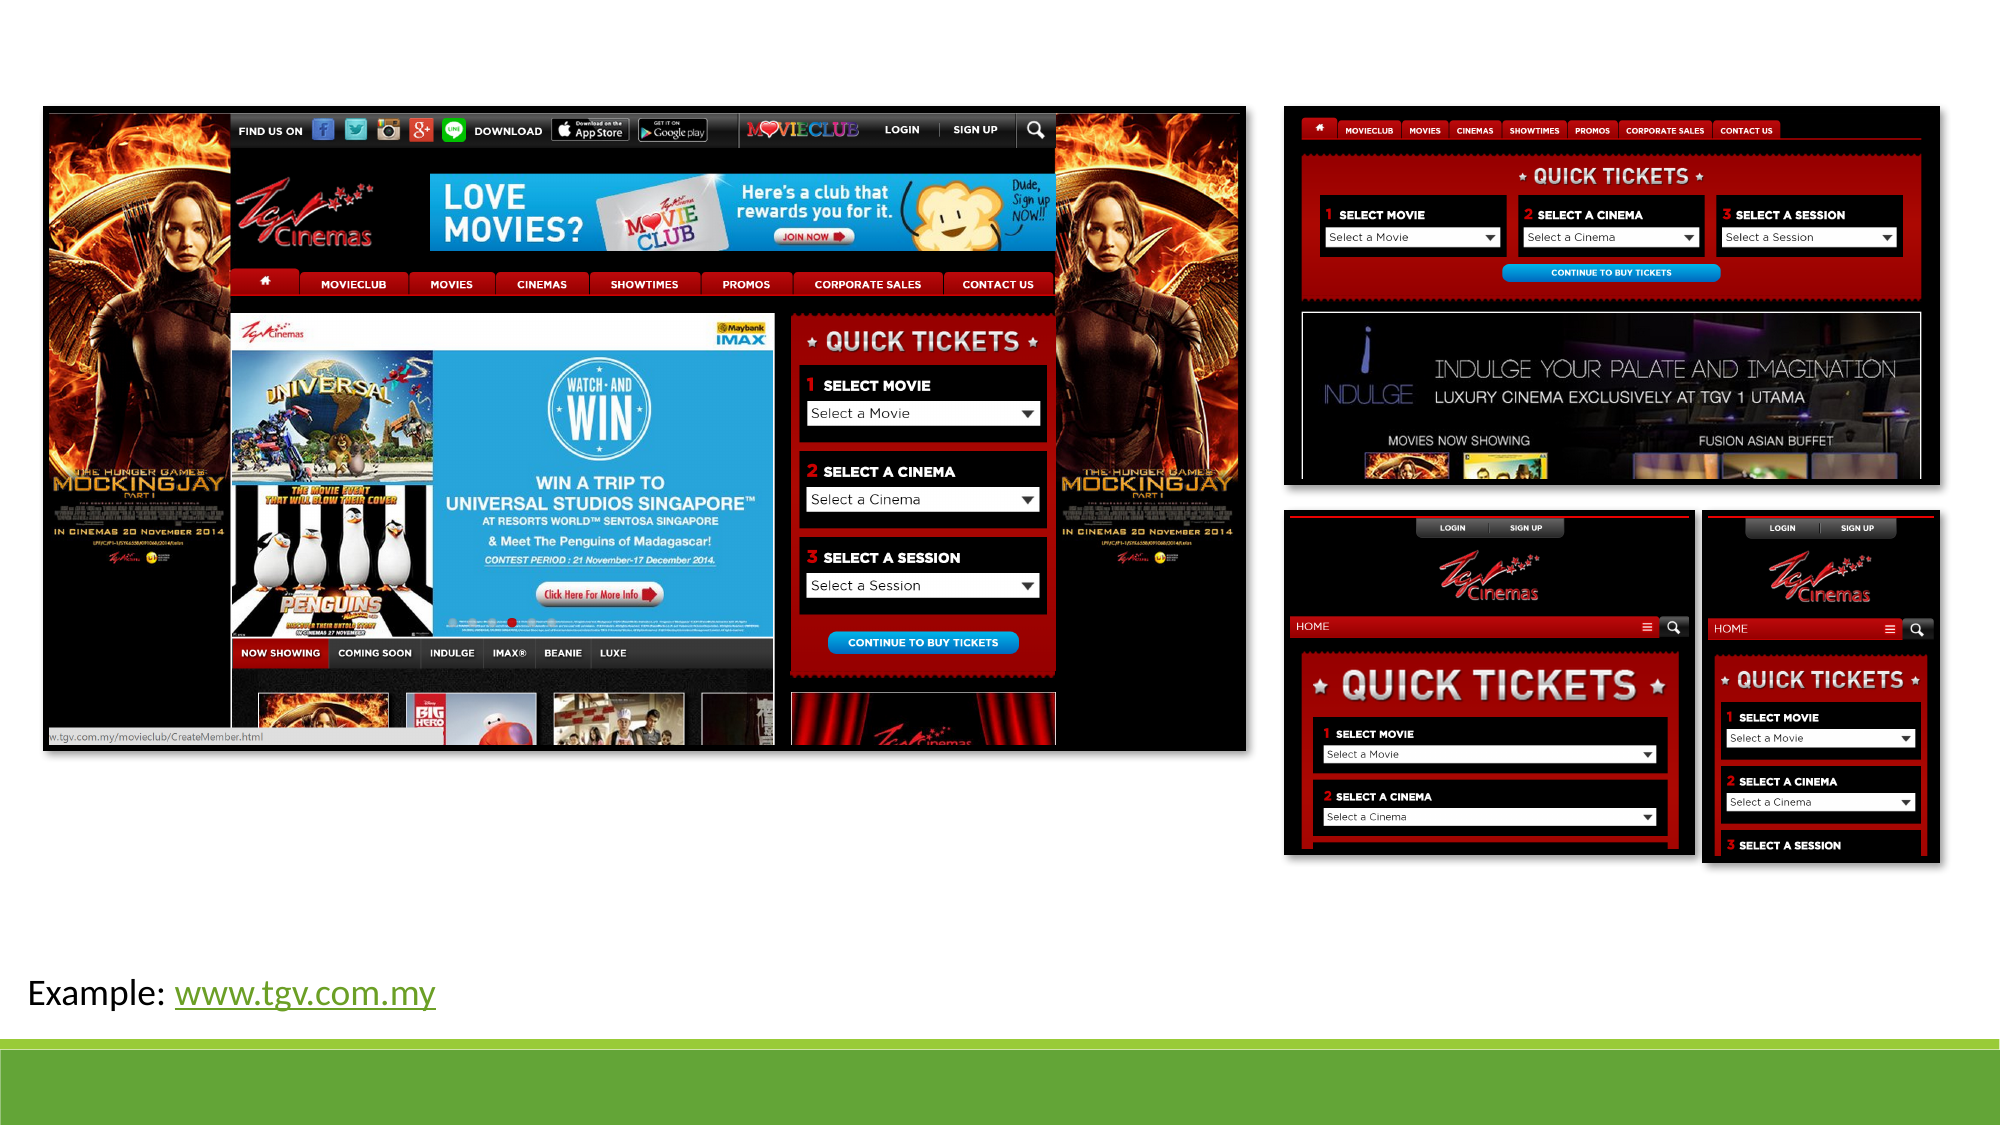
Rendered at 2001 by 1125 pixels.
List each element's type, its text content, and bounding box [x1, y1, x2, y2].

picture [48, 112, 1241, 746]
picture [1289, 112, 1935, 480]
picture [1289, 515, 1690, 850]
text_box Example: www.tgv.com.my [12, 960, 460, 1020]
picture [1707, 515, 1935, 857]
